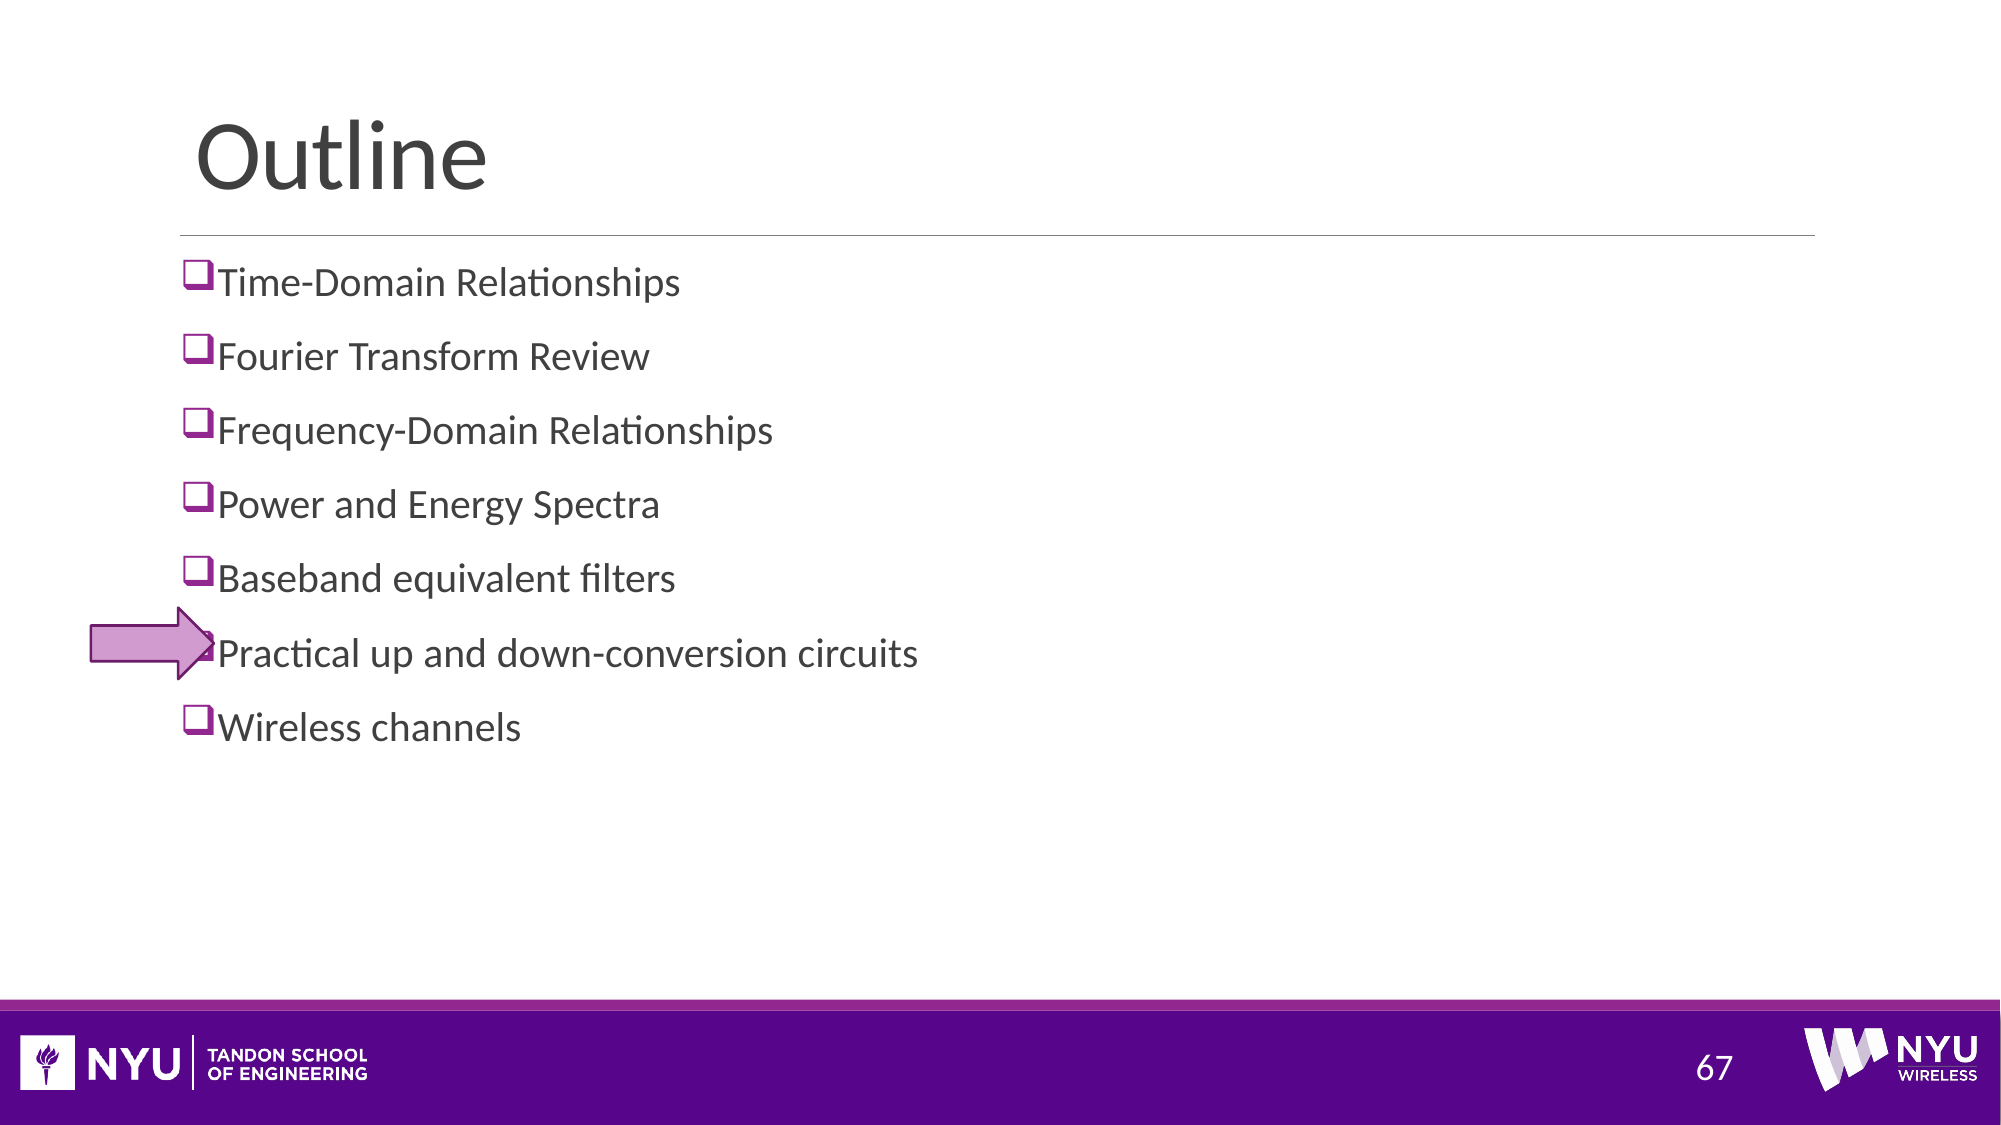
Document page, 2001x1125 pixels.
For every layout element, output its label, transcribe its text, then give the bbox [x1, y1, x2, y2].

slide_number 67 [1533, 1035, 1749, 1096]
list Time-Domain Relationships Fourier Transform Review Frequency-Domain Relationships Power and Energy Spectra Baseband equivalent filters Practical up and down-conversion circuits Wireless channels [180, 252, 1830, 963]
text_box [89, 606, 215, 681]
title Outline [180, 47, 1830, 218]
